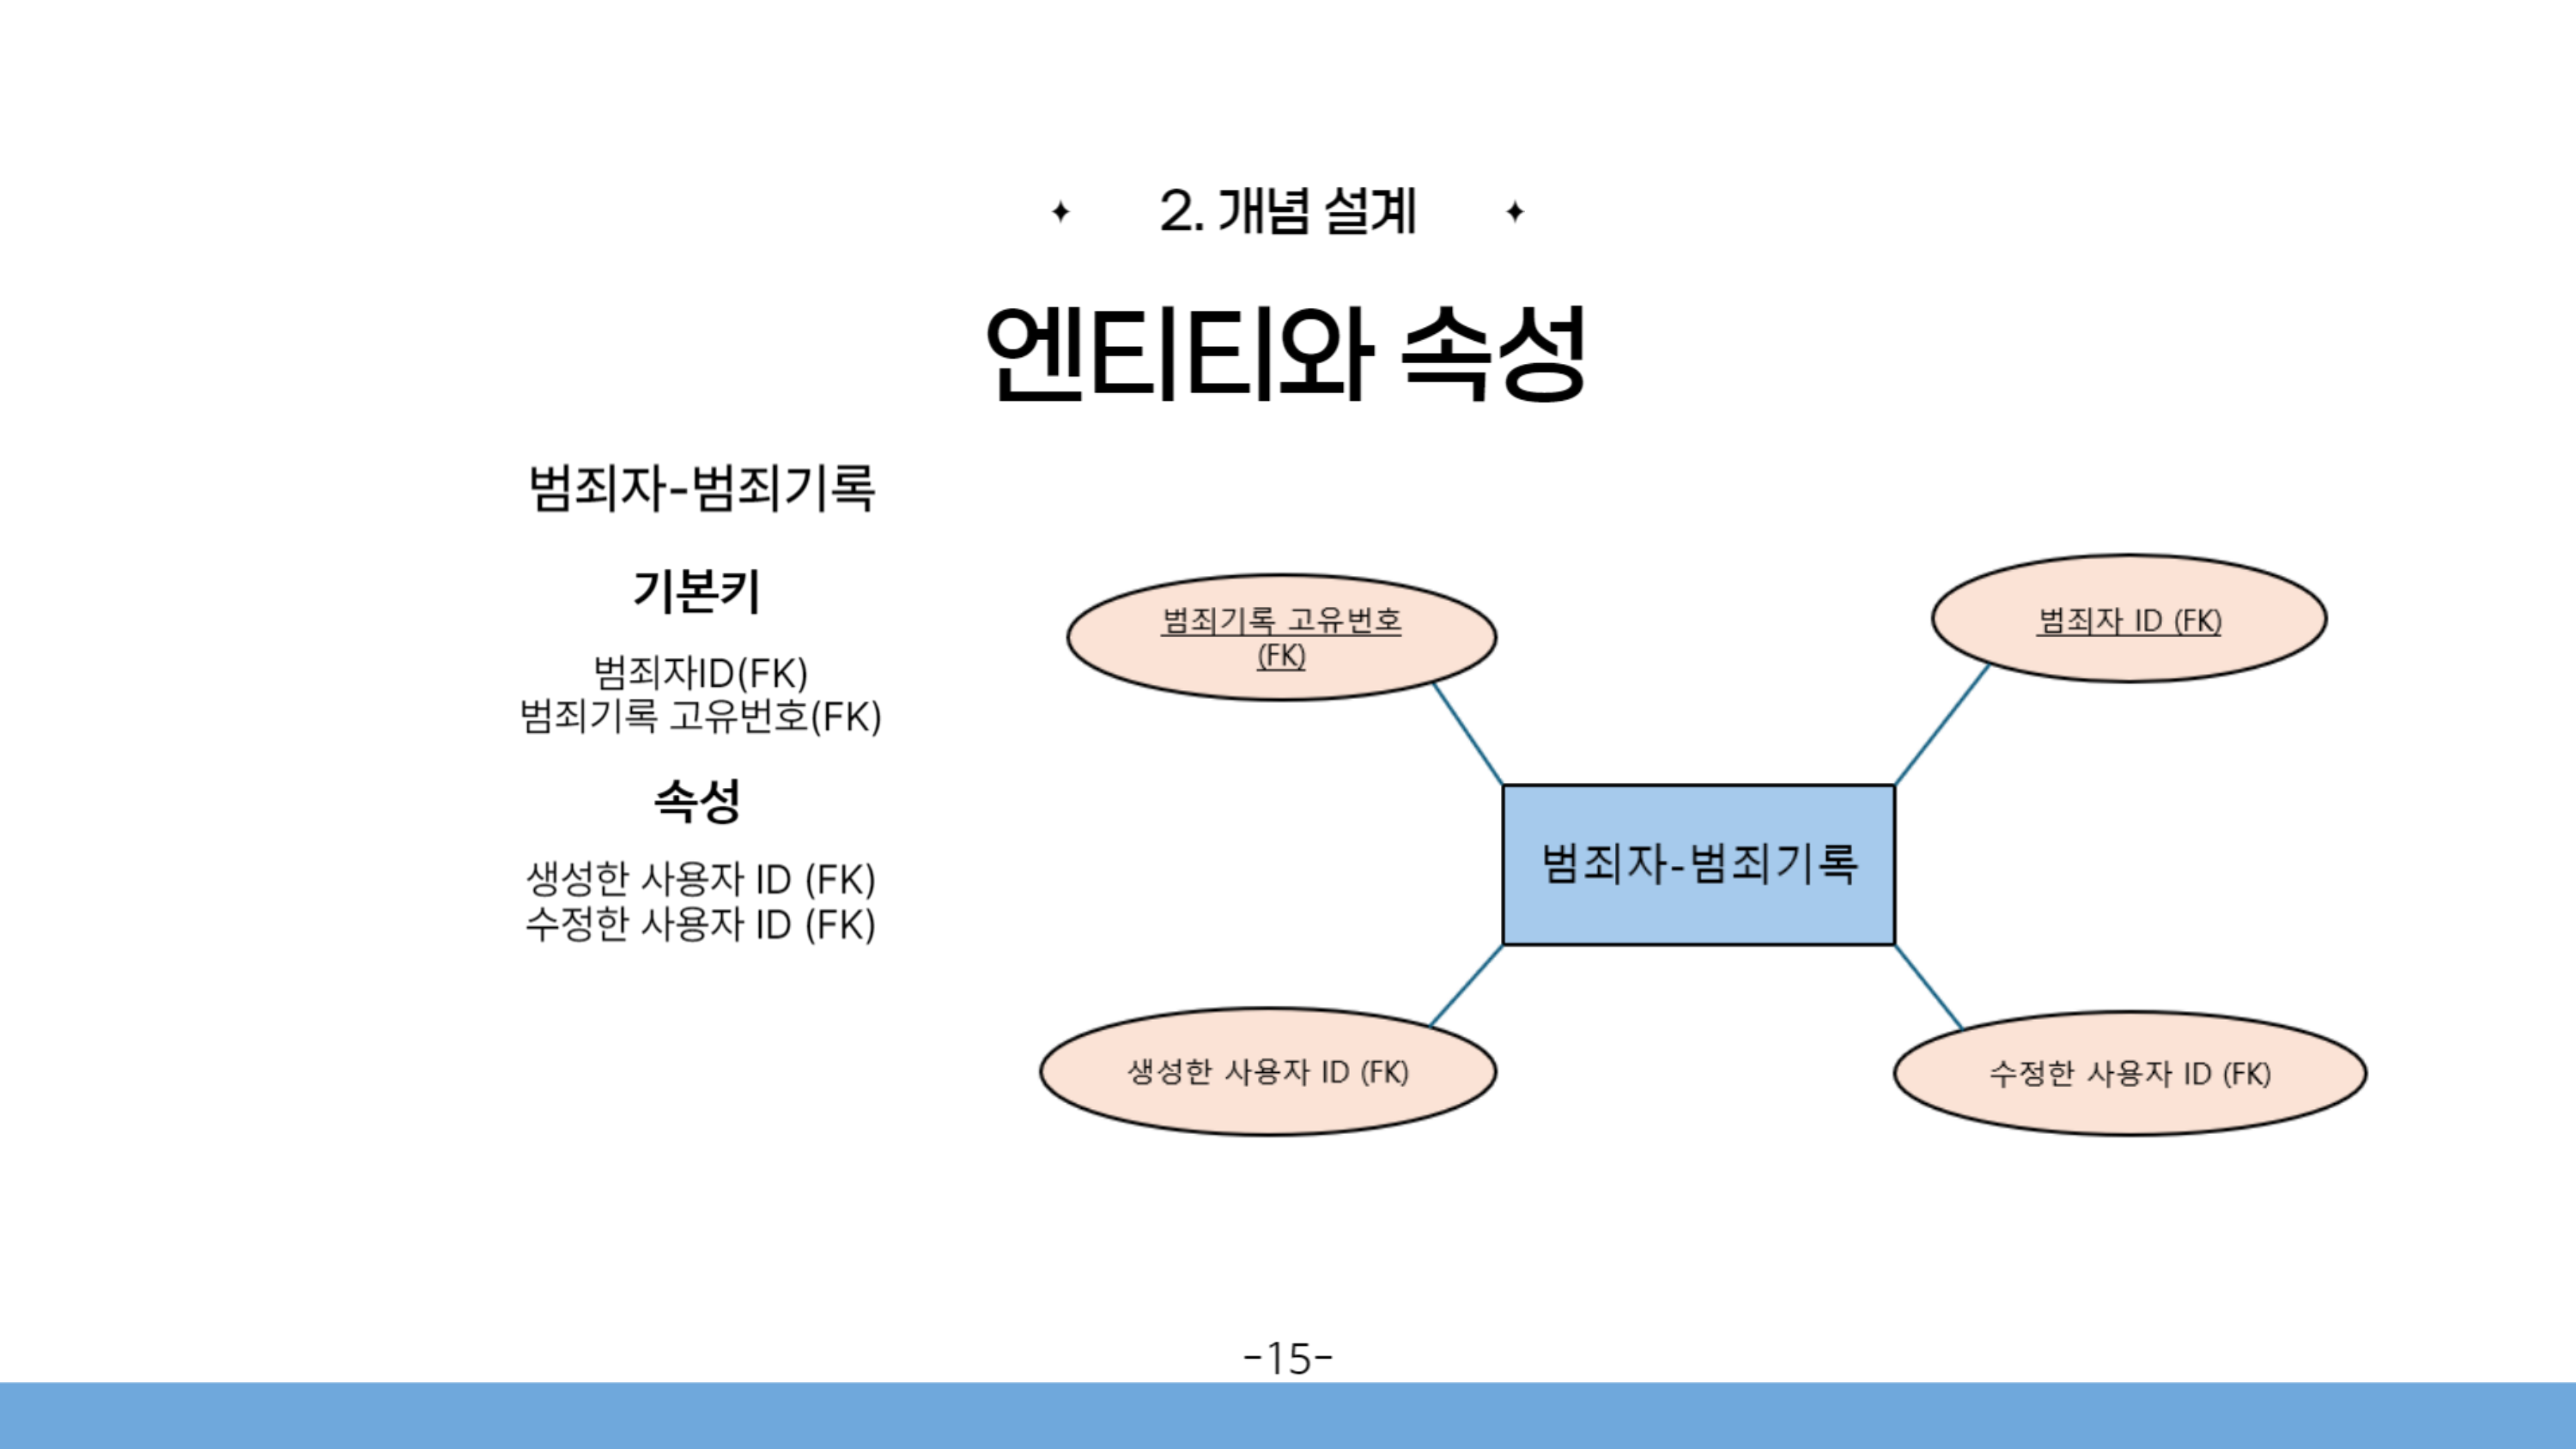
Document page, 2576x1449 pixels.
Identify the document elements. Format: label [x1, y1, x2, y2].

picture [1050, 182, 1525, 239]
picture [0, 1337, 2576, 1449]
picture [654, 773, 748, 829]
picture [385, 858, 1018, 948]
picture [313, 459, 2384, 1158]
picture [967, 293, 1610, 409]
